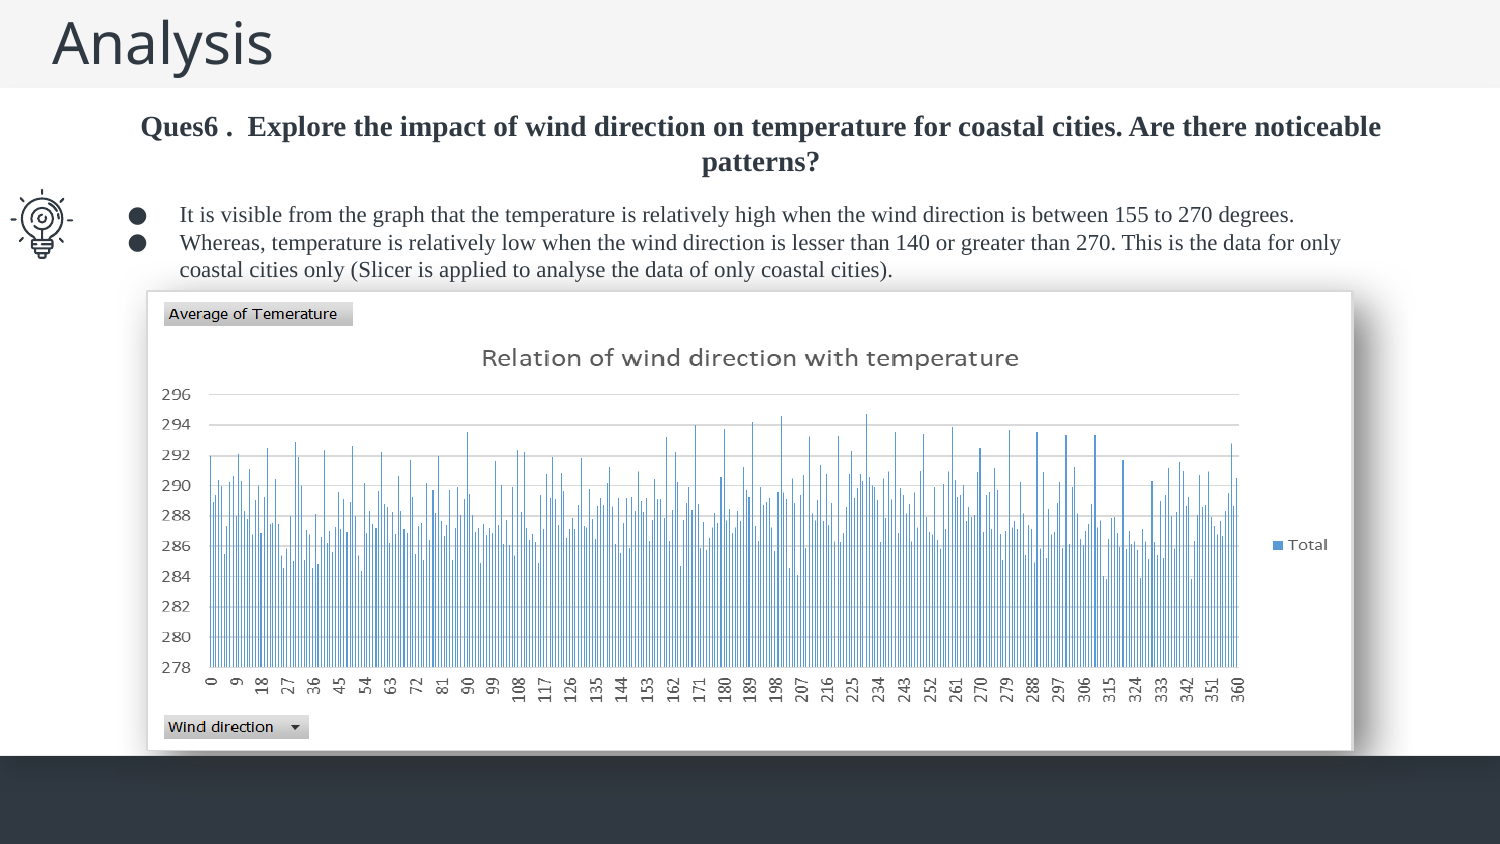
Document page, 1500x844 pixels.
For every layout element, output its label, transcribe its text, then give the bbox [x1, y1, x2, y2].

picture [146, 290, 1354, 751]
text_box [10, 188, 74, 259]
title Analysis [37, 0, 1302, 86]
text_box [0, 87, 1500, 756]
subtitle Ques6 . Explore the impact of wind direction on temperature for coastal cities. Are there noticeable patterns? [88, 92, 1412, 211]
subtitle It is visible from the graph that the temperature is relatively high when the wind direction is between 155 to 270 degrees. Whereas, temperature is relatively low when the wind direction is lesser than 140 or greater than 270. This is the data for only coastal cities only (Slicer is applied to analyse the data of only coastal cities). [89, 211, 1370, 461]
